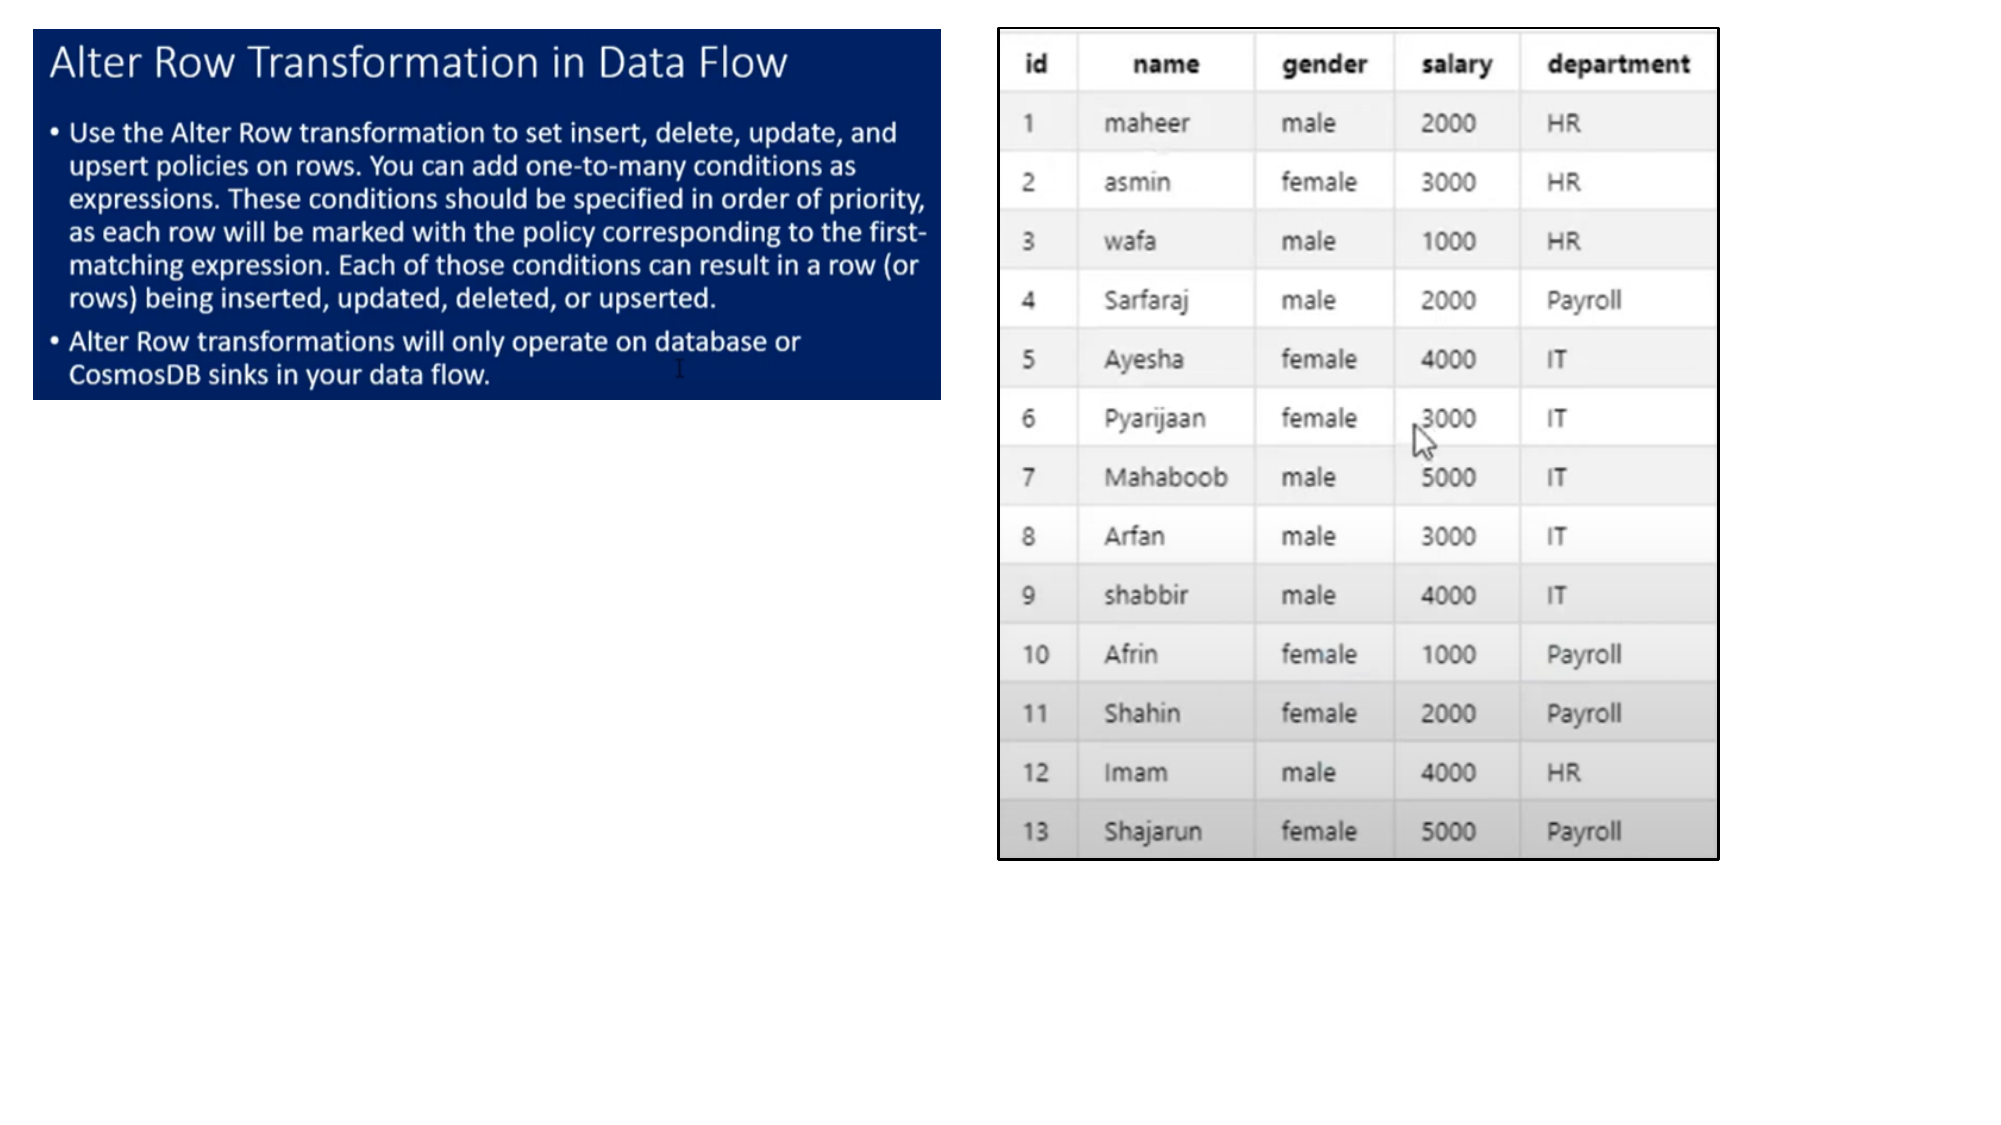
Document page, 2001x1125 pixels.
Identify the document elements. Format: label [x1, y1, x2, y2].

picture [999, 29, 1718, 859]
picture [33, 29, 941, 400]
